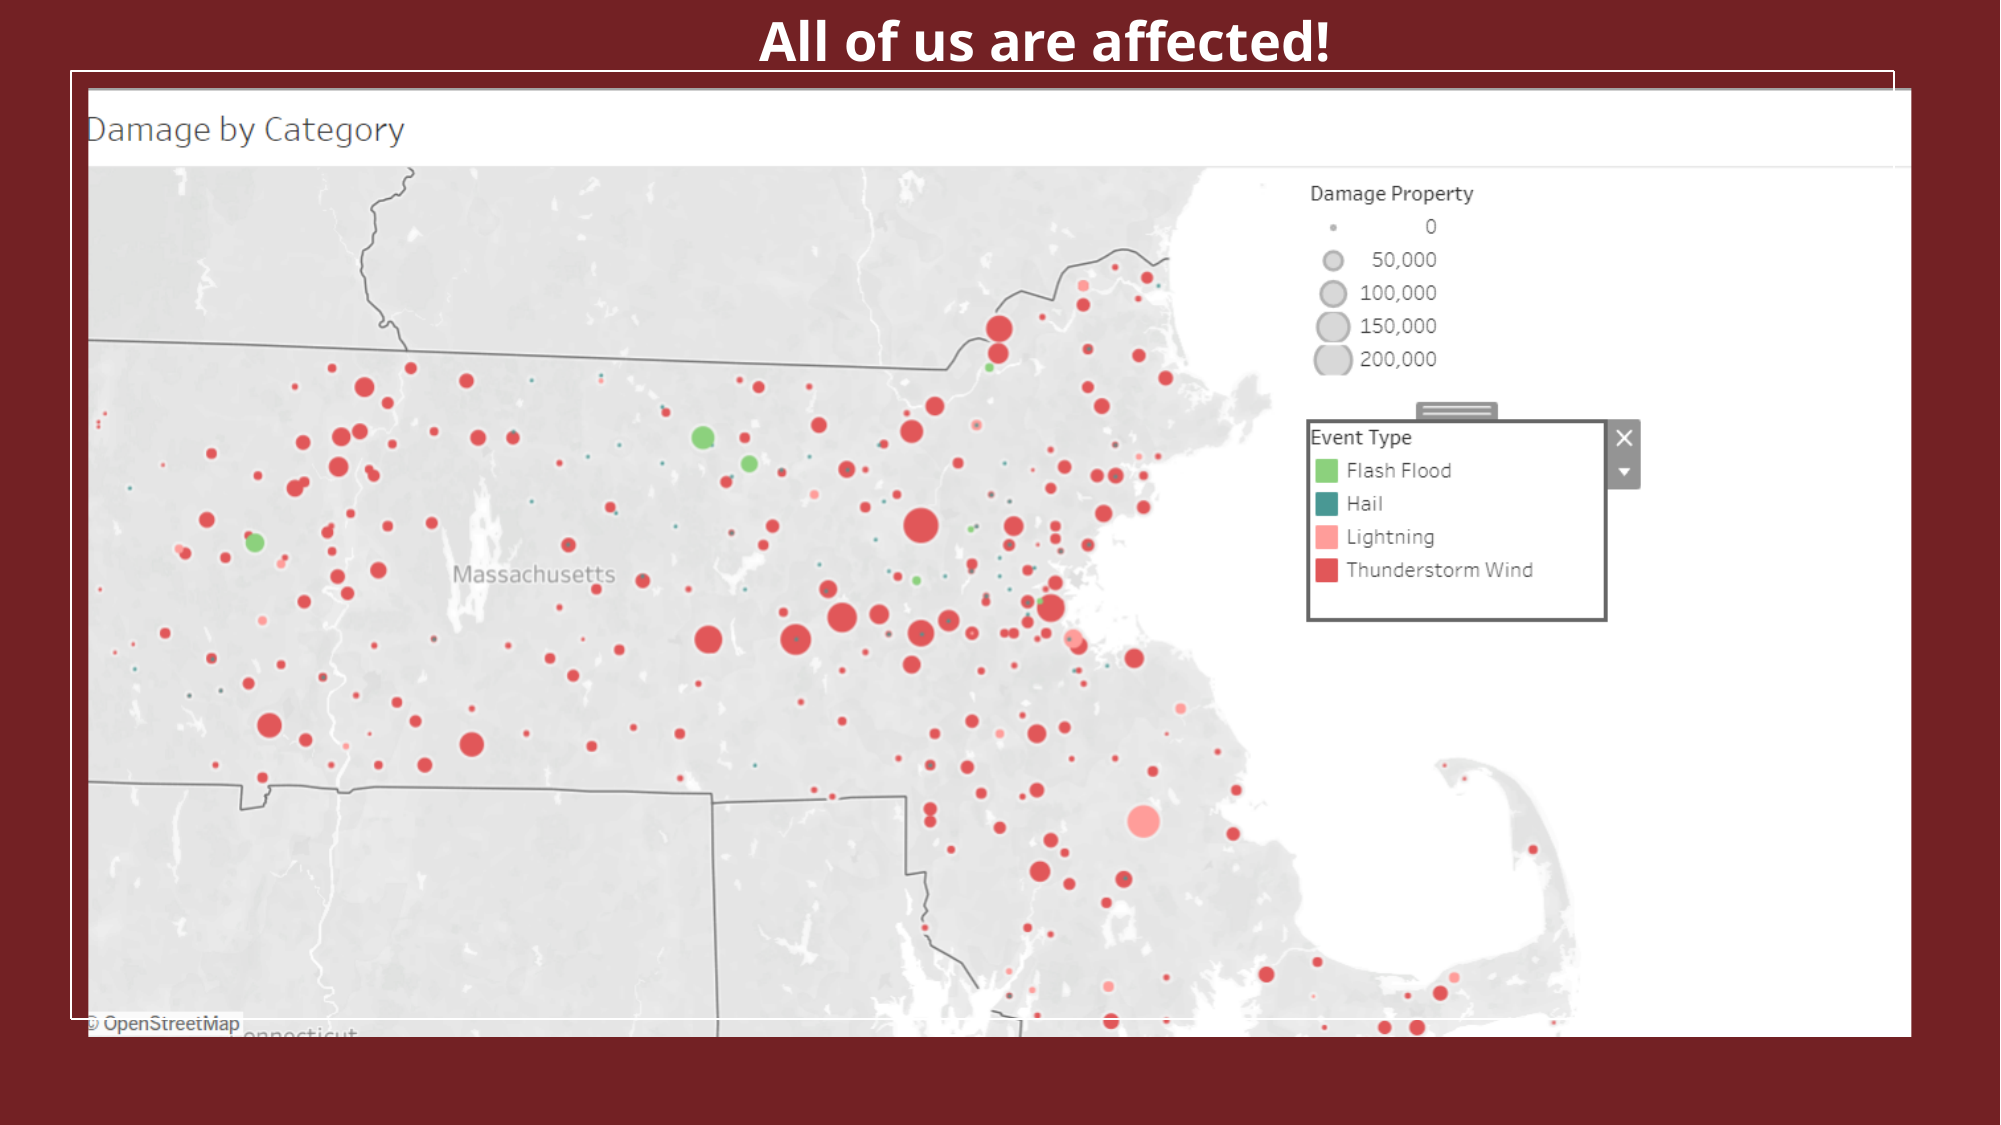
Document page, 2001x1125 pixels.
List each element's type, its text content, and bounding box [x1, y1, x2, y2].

text_box [0, 0, 2000, 1125]
text_box [70, 70, 1893, 1018]
text_box All of us are affected! [744, 0, 1350, 81]
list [88, 88, 1912, 1037]
